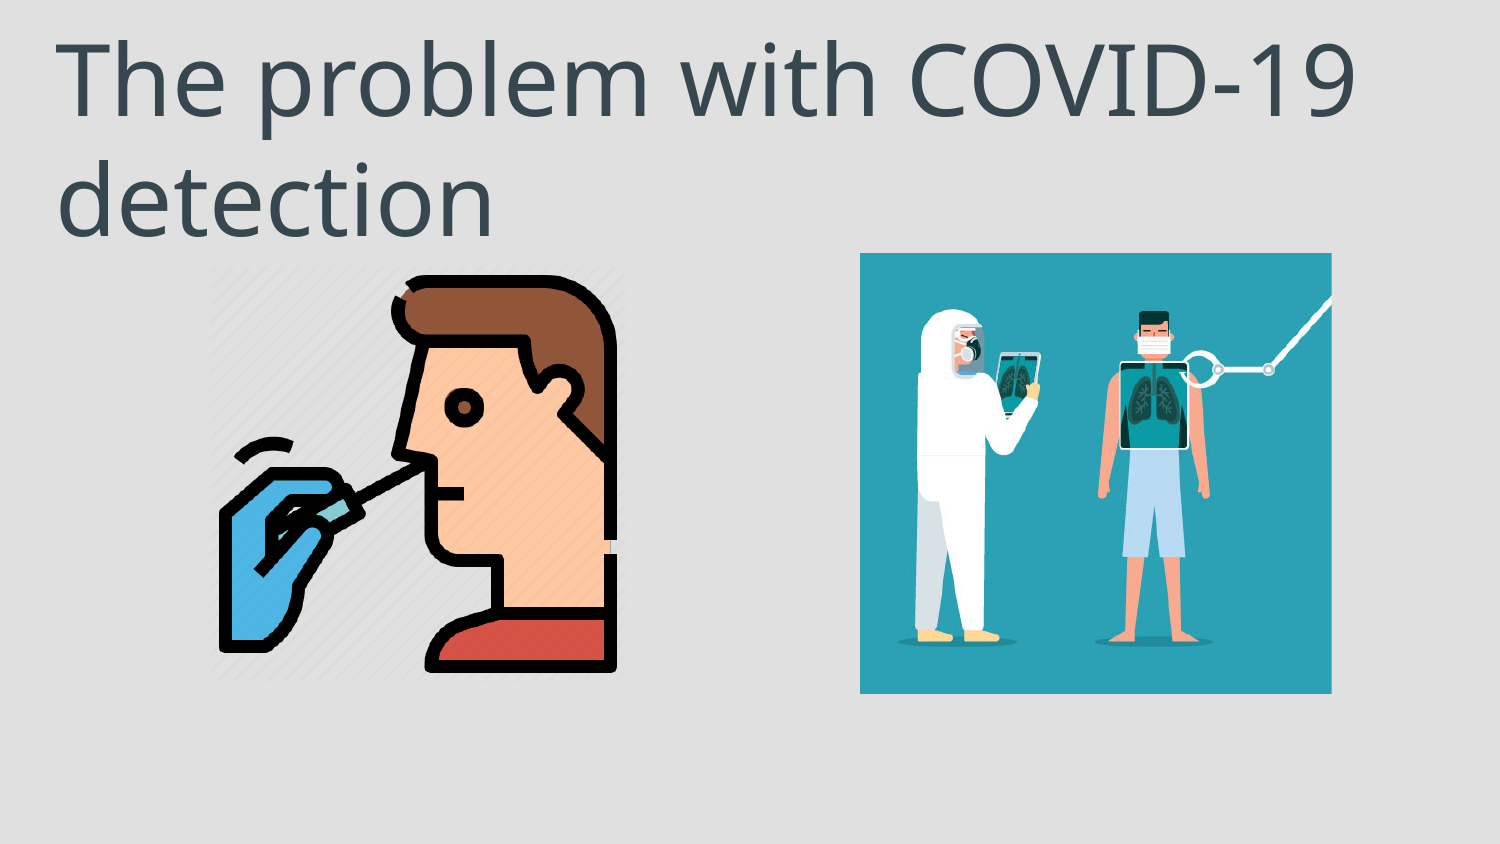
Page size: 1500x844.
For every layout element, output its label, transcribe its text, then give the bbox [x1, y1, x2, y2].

picture [859, 253, 1332, 694]
picture [205, 261, 630, 687]
title The problem with COVID-19 detection [40, 0, 1470, 370]
